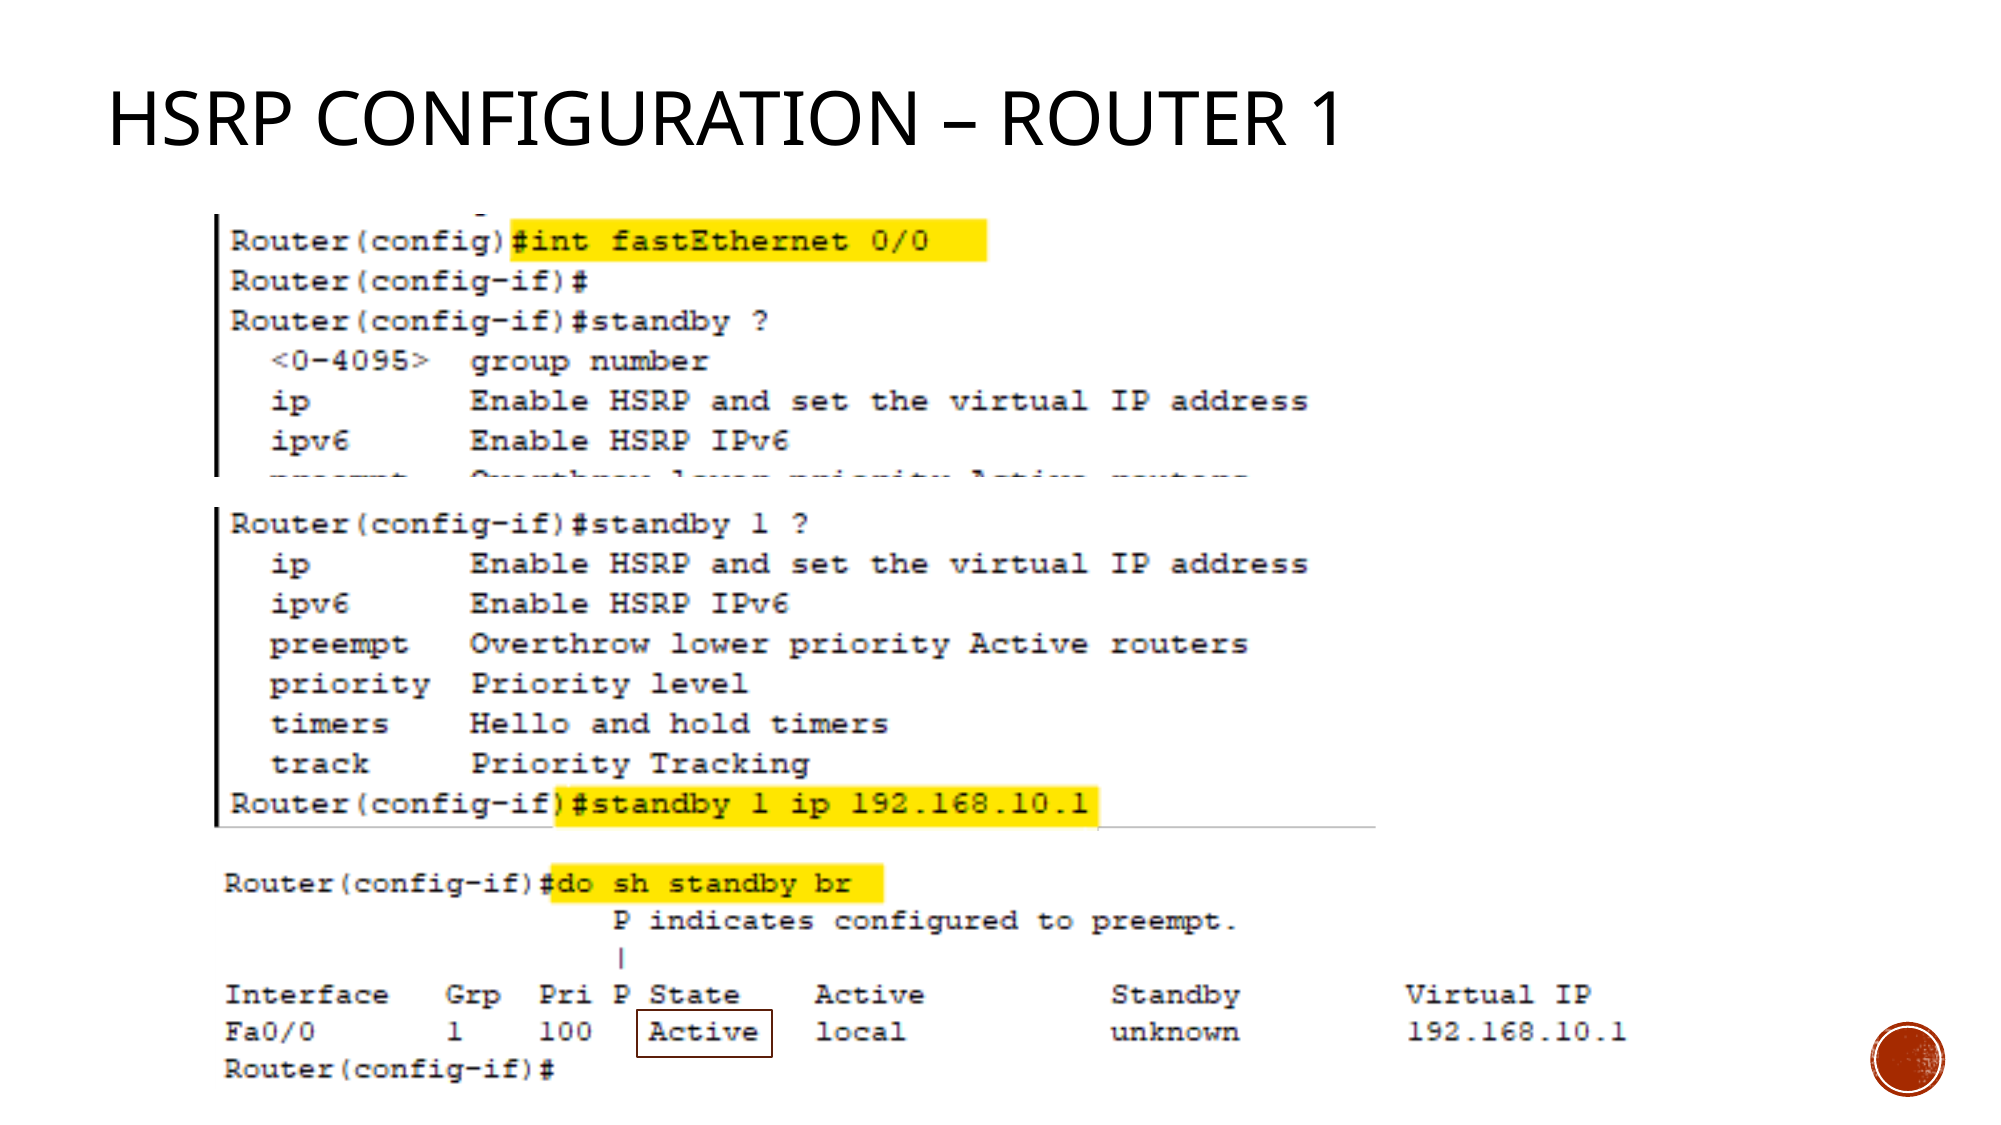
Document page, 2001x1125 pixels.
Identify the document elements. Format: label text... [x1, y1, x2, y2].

picture [214, 507, 1376, 831]
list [219, 218, 1373, 474]
picture [214, 861, 1708, 1089]
title HSRP configuration – Router 1 [91, 36, 1856, 206]
